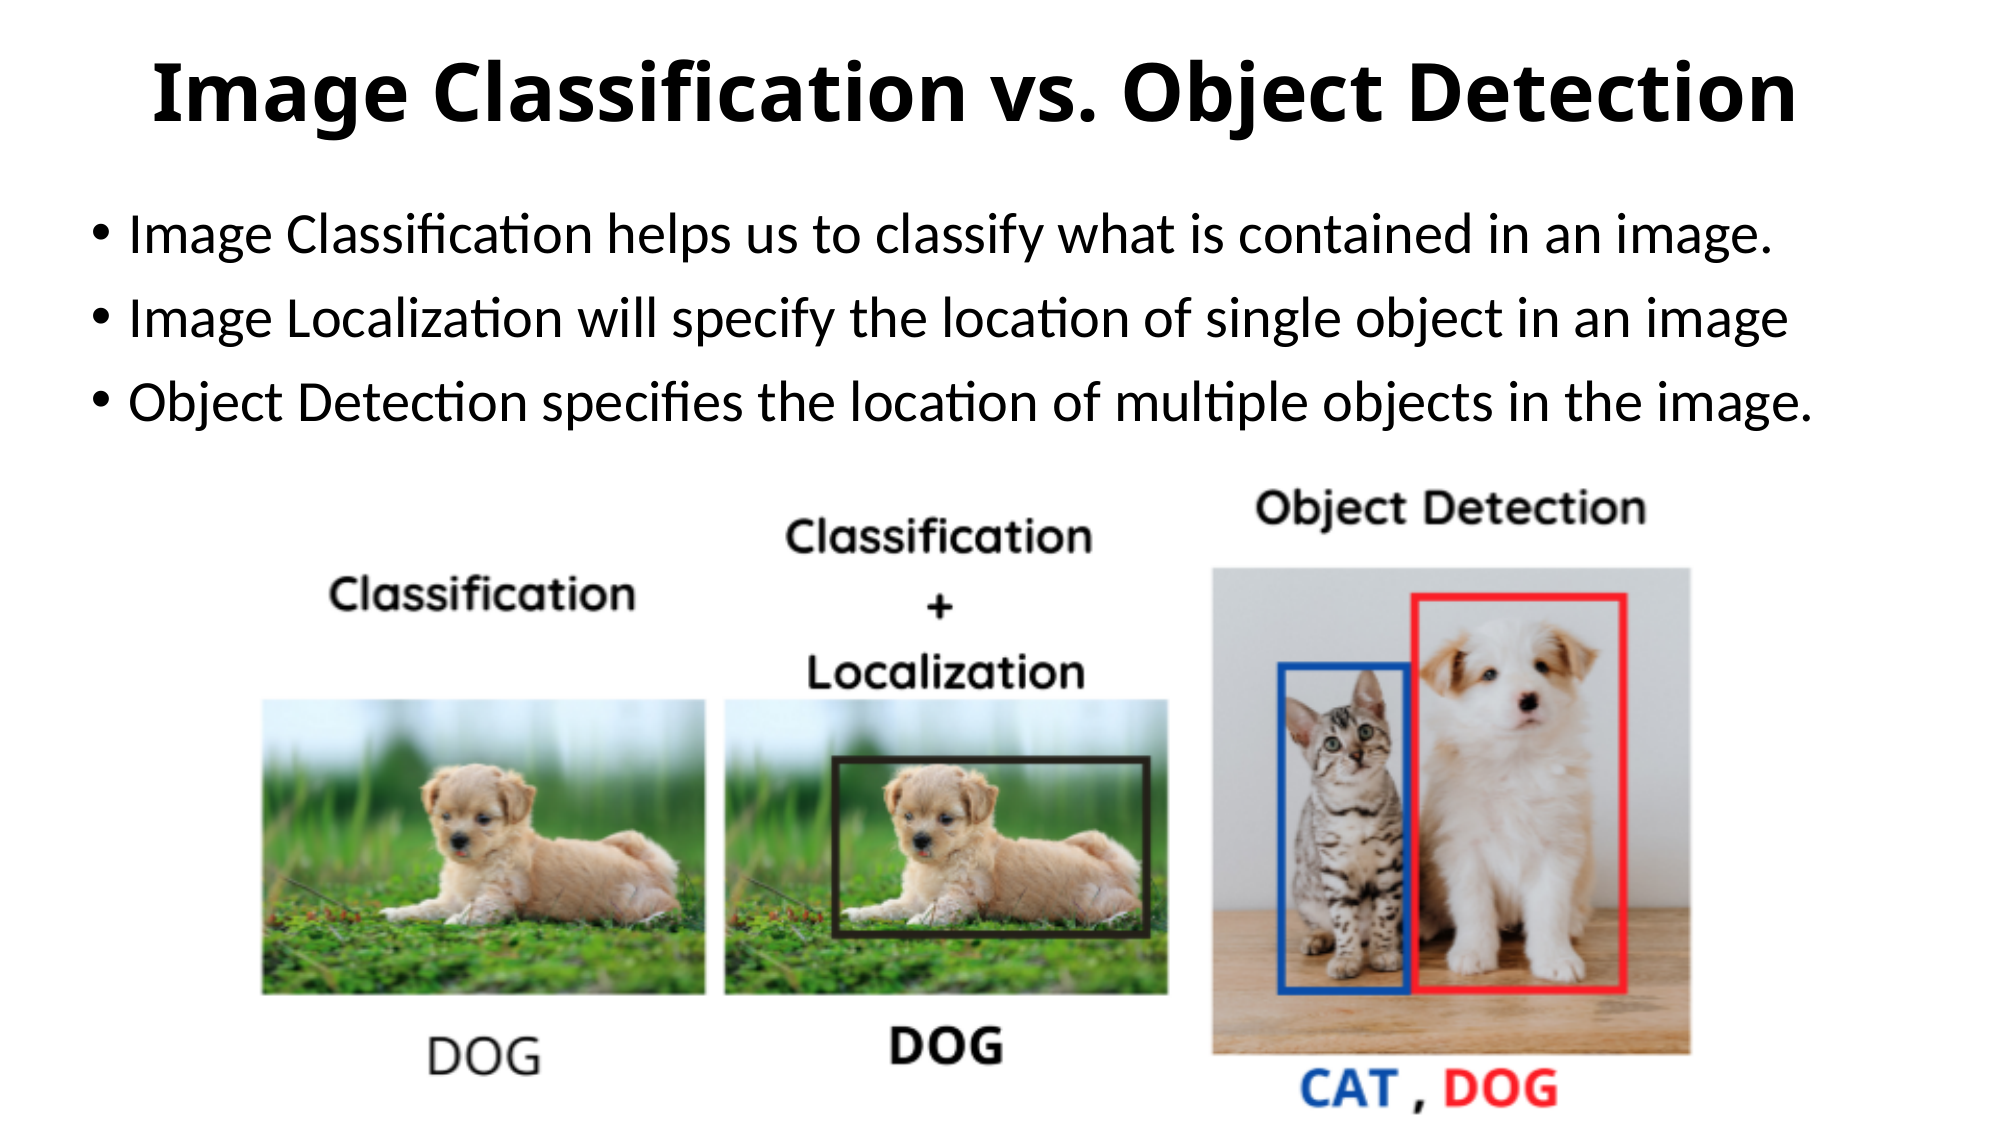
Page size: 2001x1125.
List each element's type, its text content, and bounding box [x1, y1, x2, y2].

title Image Classification vs. Object Detection [137, 43, 1863, 147]
list Image Classification helps us to classify what is contained in an image. Image Localization will specify the location of single object in an image Object Detection specifies the location of multiple objects in the image. [75, 195, 1925, 573]
picture [244, 458, 1710, 1125]
